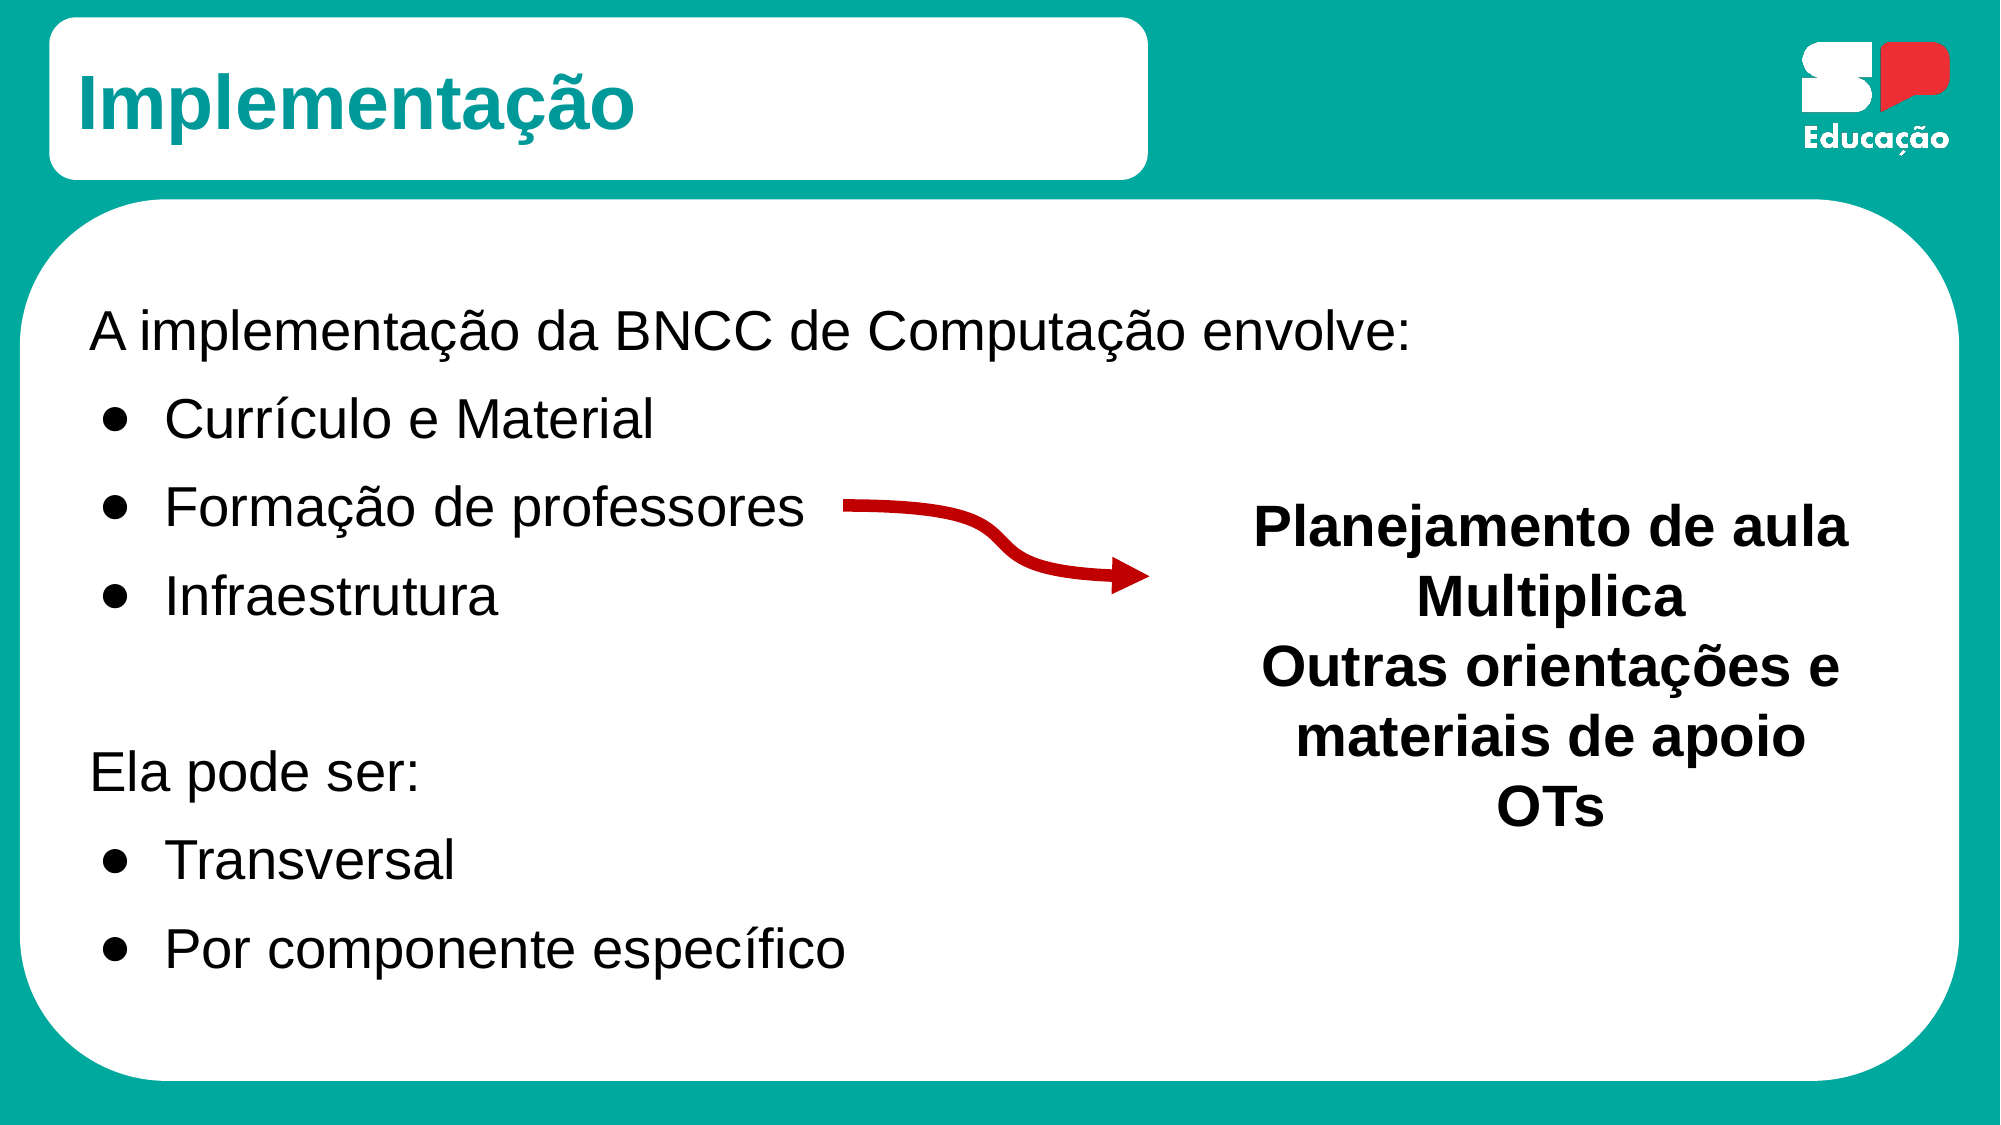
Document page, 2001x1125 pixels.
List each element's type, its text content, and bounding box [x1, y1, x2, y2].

text_box [19, 199, 1960, 1081]
text_box Planejamento de aula Multiplica Outras orientações e materiais de apoio OTs [1193, 473, 1910, 865]
picture [1801, 42, 1950, 158]
text_box A implementação da BNCC de Computação envolve: Currículo e Material Formação de professores Infraestrutura Ela pode ser: Transversal Por componente específico [69, 283, 1910, 990]
text_box Implementação [49, 17, 1148, 180]
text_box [842, 505, 1150, 577]
